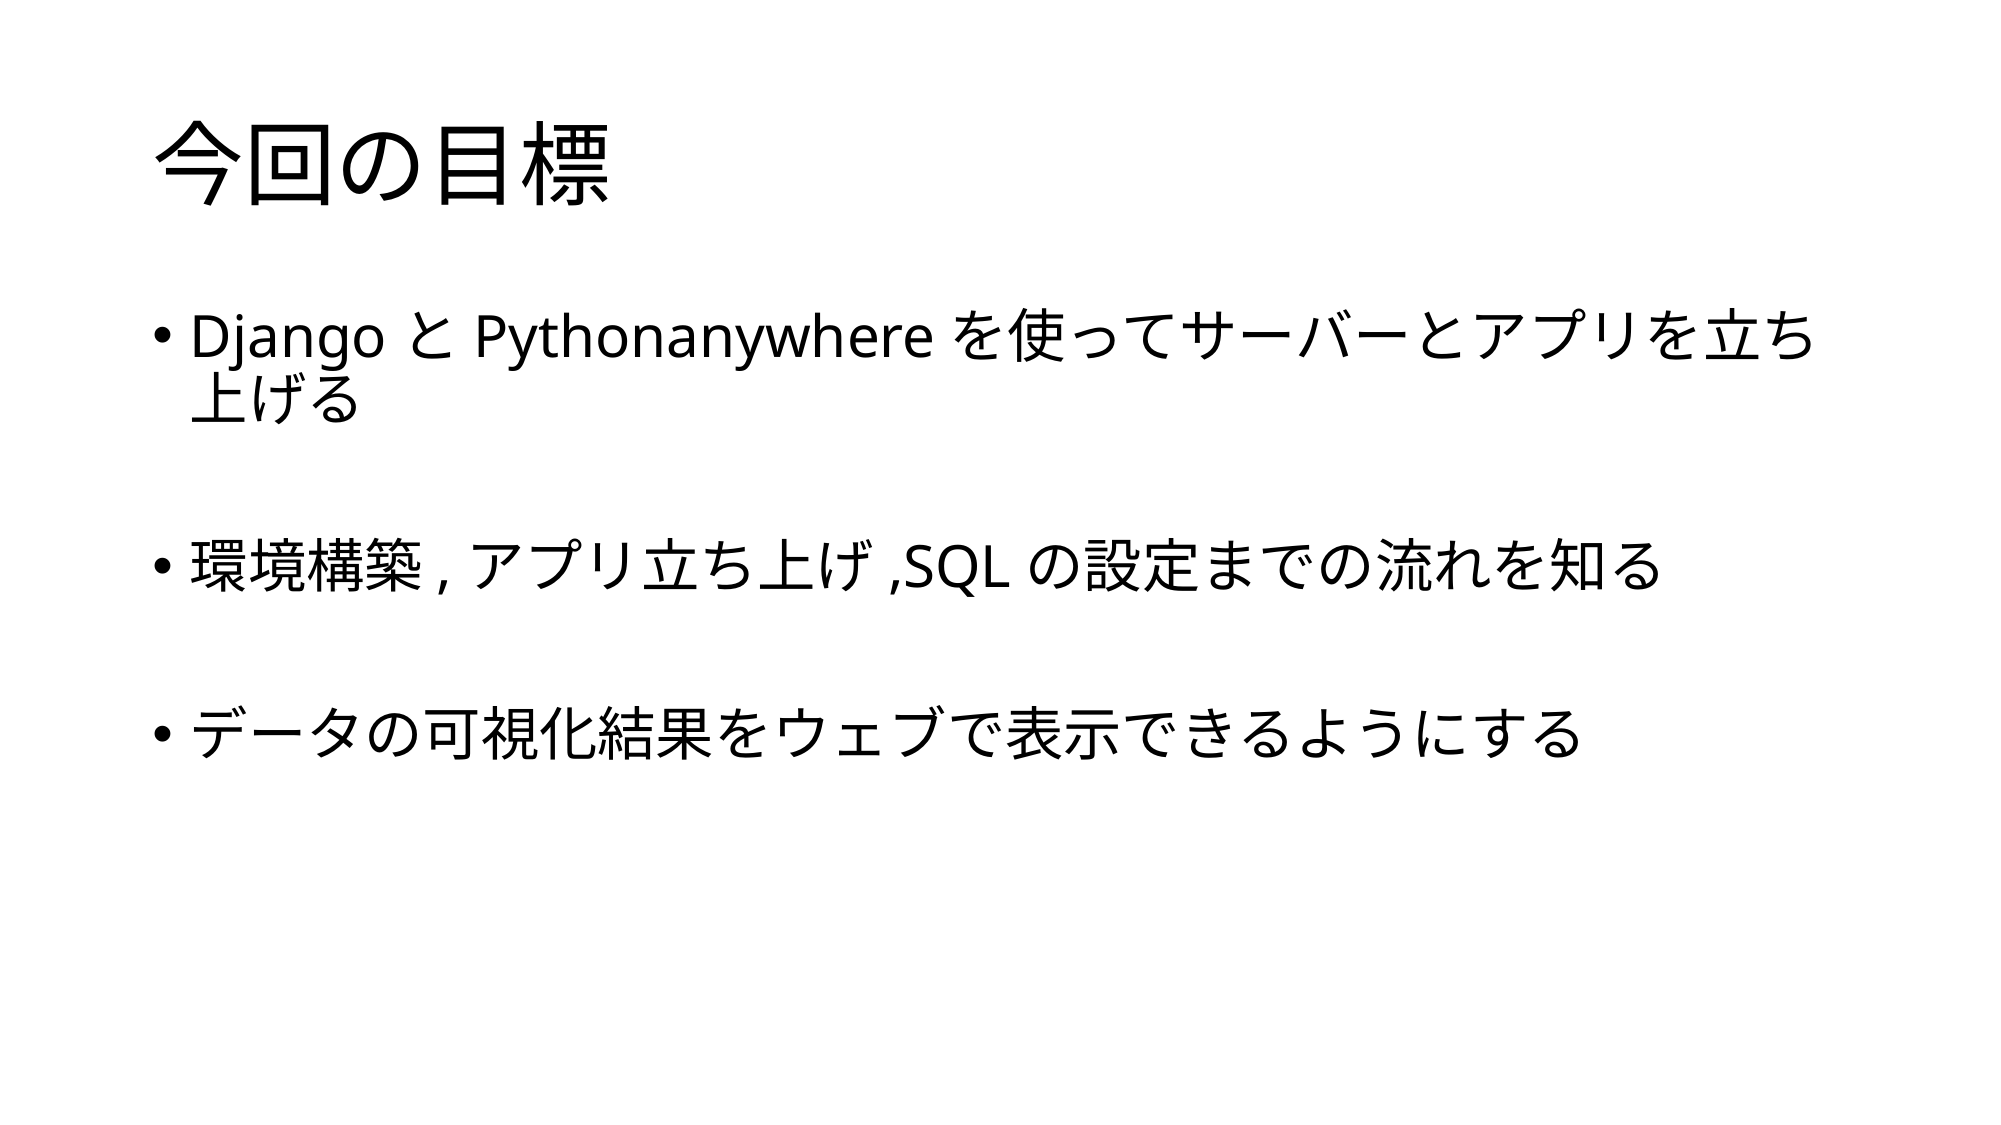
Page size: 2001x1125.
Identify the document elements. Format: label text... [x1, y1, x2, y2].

list DjangoとPythonanywhereを使ってサーバーとアプリを立ち上げる 環境構築,アプリ立ち上げ,SQLの設定までの流れを知る データの可視化結果をウェブで表示できるようにする [137, 299, 1863, 1014]
title 今回の目標 [137, 59, 1863, 278]
